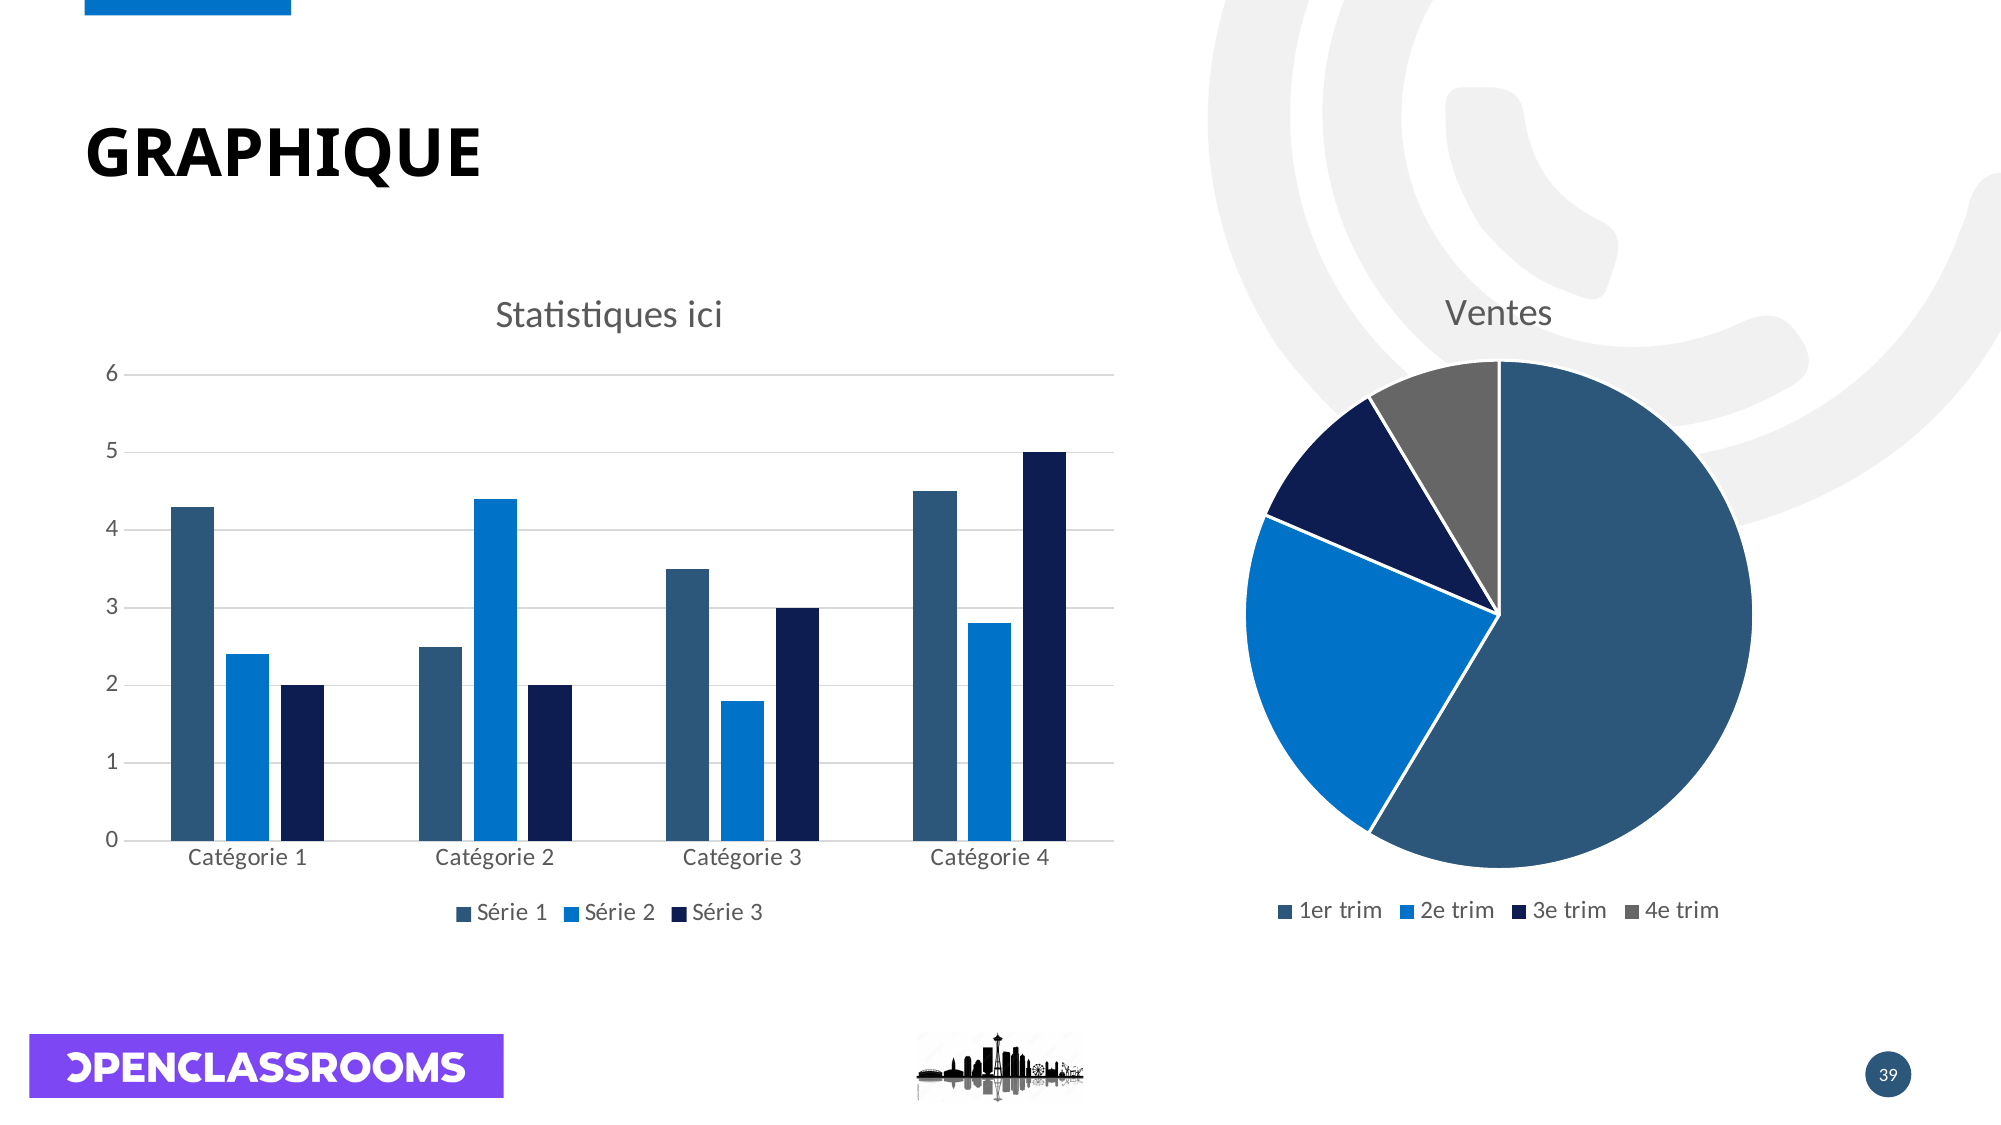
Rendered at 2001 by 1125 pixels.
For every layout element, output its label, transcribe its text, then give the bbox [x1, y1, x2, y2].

picture [916, 1032, 1084, 1103]
title Graphique [84, 40, 1914, 192]
picture [29, 1034, 504, 1098]
chart [84, 262, 2000, 934]
slide_number 39 [1864, 1059, 1913, 1090]
